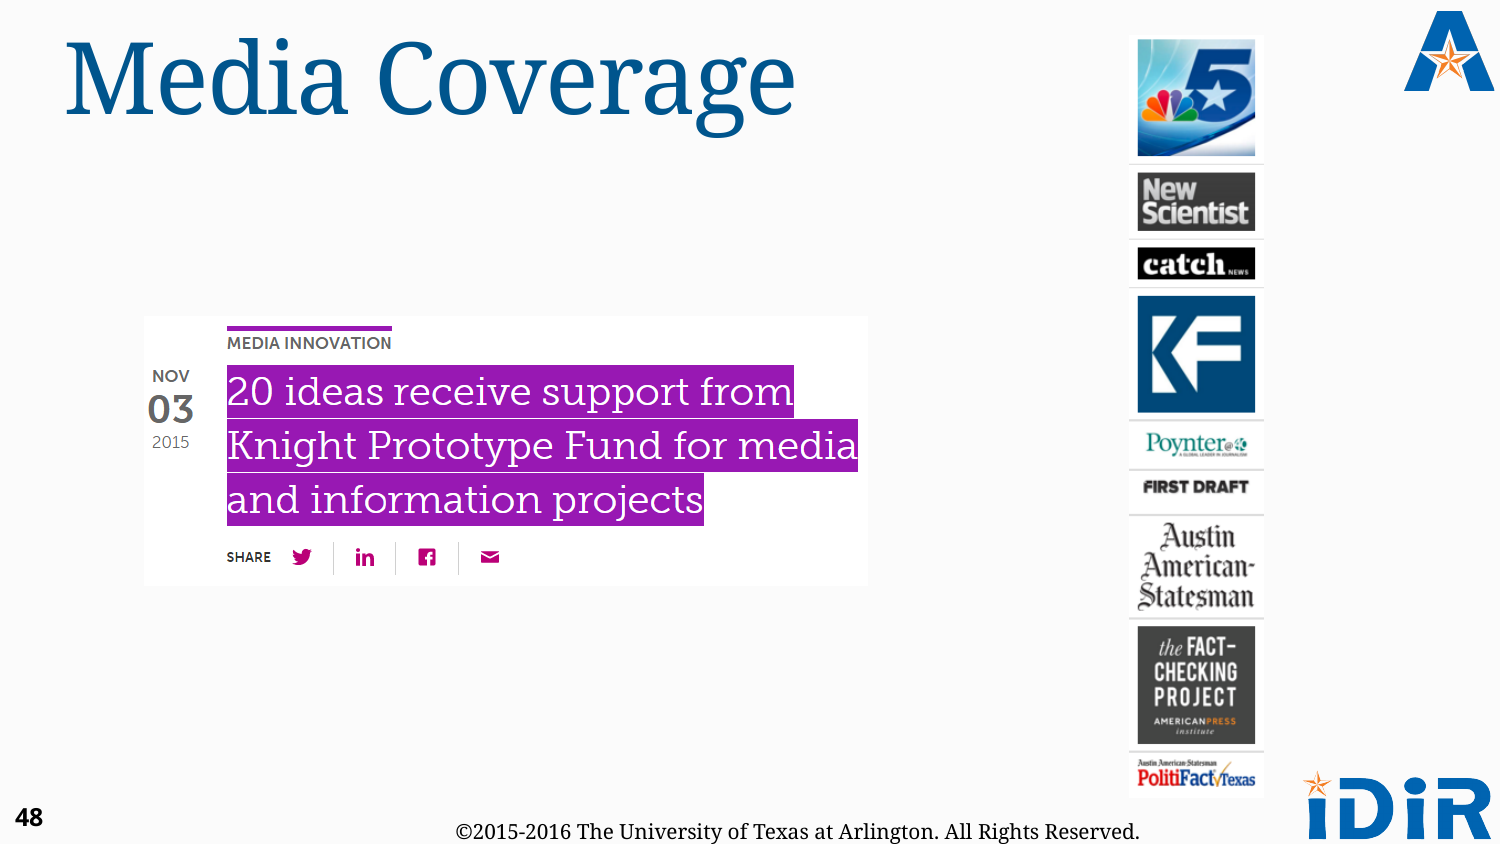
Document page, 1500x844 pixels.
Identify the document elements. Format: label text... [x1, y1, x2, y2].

picture [1404, 11, 1495, 91]
picture [1301, 769, 1495, 844]
picture [1129, 35, 1264, 798]
picture [144, 316, 868, 586]
slide_number 48 [0, 796, 350, 842]
title Media Coverage [63, 28, 1436, 139]
